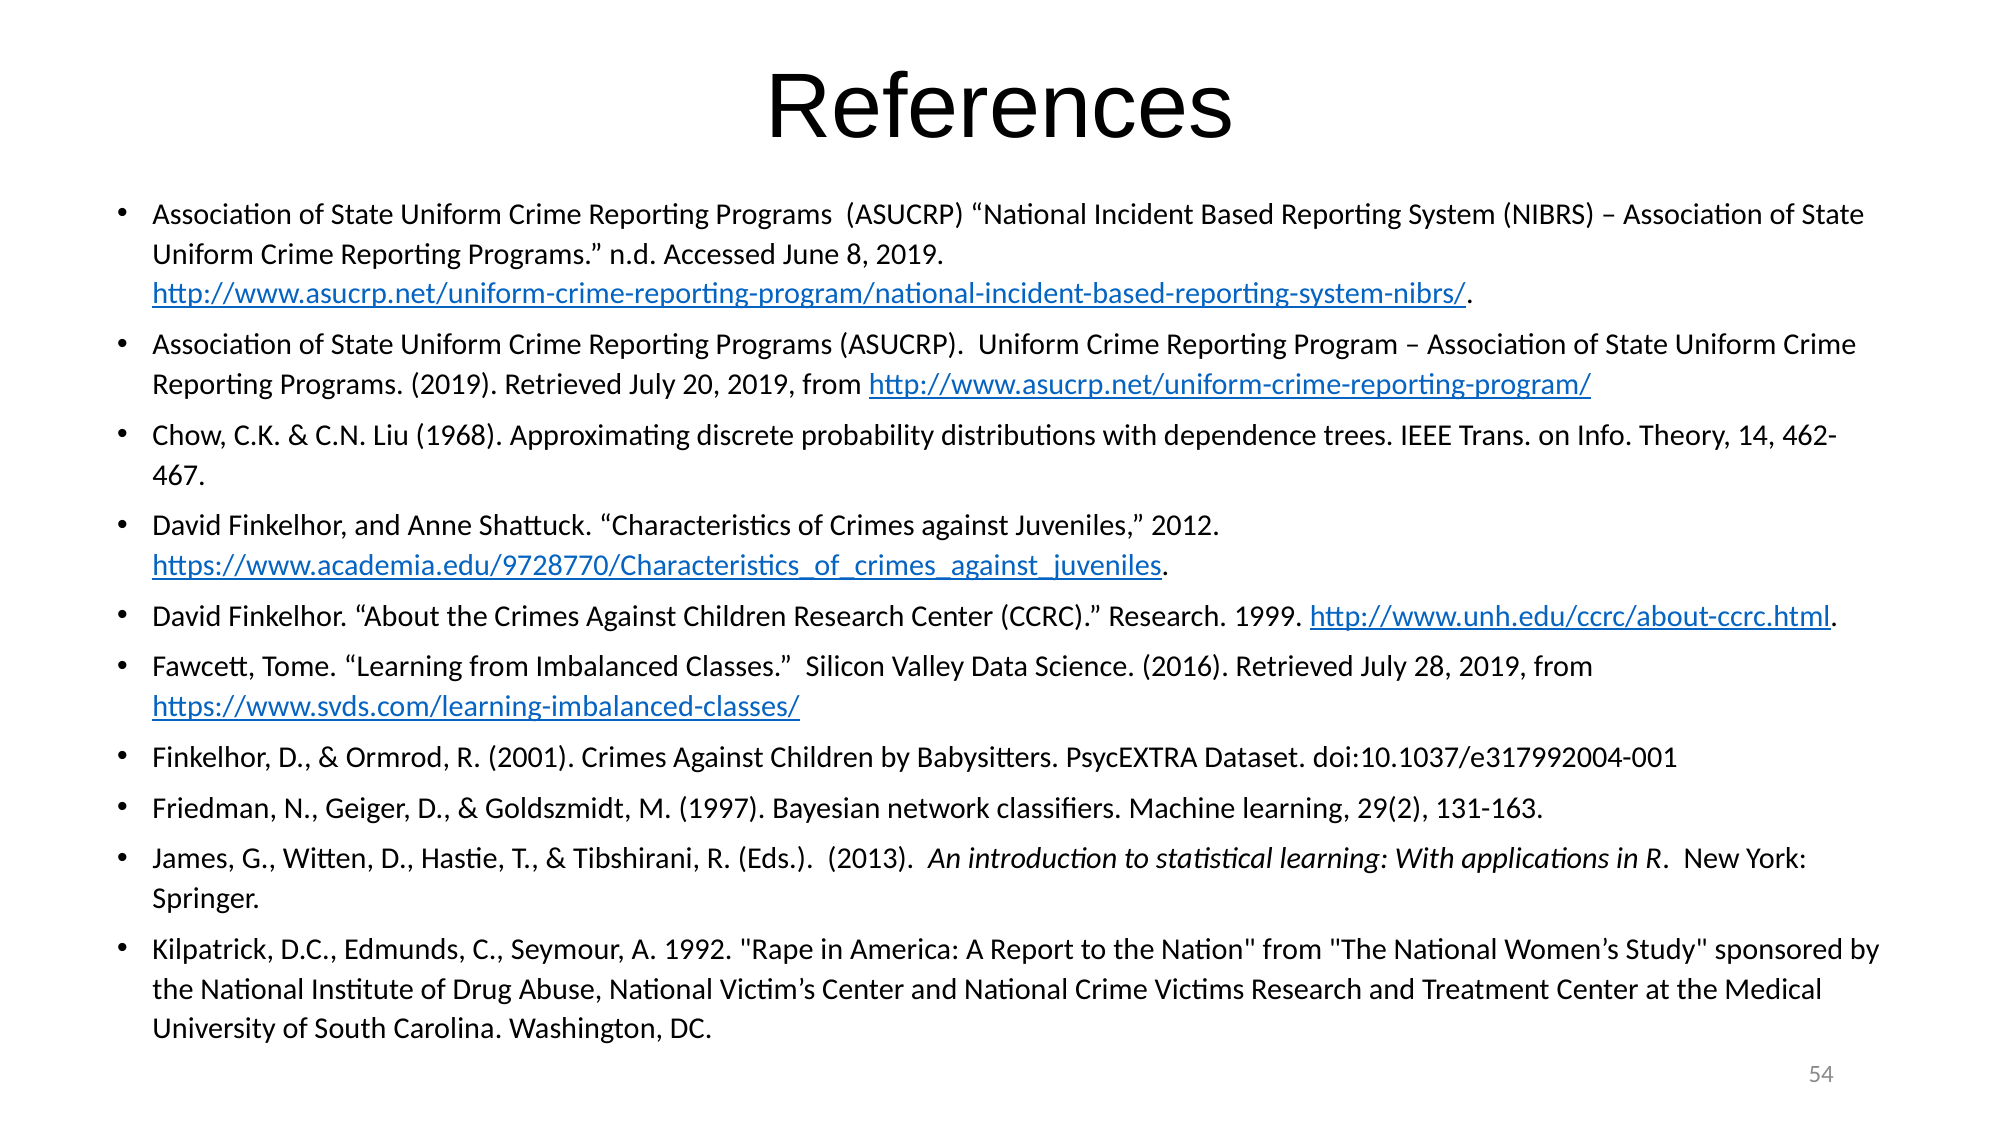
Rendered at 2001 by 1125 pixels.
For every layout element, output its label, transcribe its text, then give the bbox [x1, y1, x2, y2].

list Association of State Uniform Crime Reporting Programs (ASUCRP) “National Incident Based Reporting System (NIBRS) – Association of State Uniform Crime Reporting Programs.” n.d. Accessed June 8, 2019. http://www.asucrp.net/uniform-crime-reporting-program/national-incident-based-reporting-system-nibrs/. Association of State Uniform Crime Reporting Programs (ASUCRP). Uniform Crime Reporting Program – Association of State Uniform Crime Reporting Programs. (2019). Retrieved July 20, 2019, from http://www.asucrp.net/uniform-crime-reporting-program/ Chow, C.K. & C.N. Liu (1968). Approximating discrete probability distributions with dependence trees. IEEE Trans. on Info. Theory, 14, 462- 467. David Finkelhor, and Anne Shattuck. “Characteristics of Crimes against Juveniles,” 2012. https://www.academia.edu/9728770/Characteristics_of_crimes_against_juveniles. David Finkelhor. “About the Crimes Against Children Research Center (CCRC).” Research. 1999. http://www.unh.edu/ccrc/about-ccrc.html. Fawcett, Tome. “Learning from Imbalanced Classes.” Silicon Valley Data Science. (2016). Retrieved July 28, 2019, from https://www.svds.com/learning-imbalanced-classes/ Finkelhor, D., & Ormrod, R. (2001). Crimes Against Children by Babysitters. PsycEXTRA Dataset. doi:10.1037/e317992004-001 Friedman, N., Geiger, D., & Goldszmidt, M. (1997). Bayesian network classifiers. Machine learning, 29(2), 131-163. James, G., Witten, D., Hastie, T., & Tibshirani, R. (Eds.). (2013). An introduction to statistical learning: With applications in R. New York: Springer. Kilpatrick, D.C., Edmunds, C., Seymour, A. 1992. "Rape in America: A Report to the Nation" from "The National Women’s Study" sponsored by the National Institute of Drug Abuse, National Victim’s Center and National Crime Victims Research and Treatment Center at the Medical University of South Carolina. Washington, DC. [102, 182, 1902, 1085]
title References [324, 23, 1675, 163]
slide_number 54 [1793, 1042, 1863, 1103]
